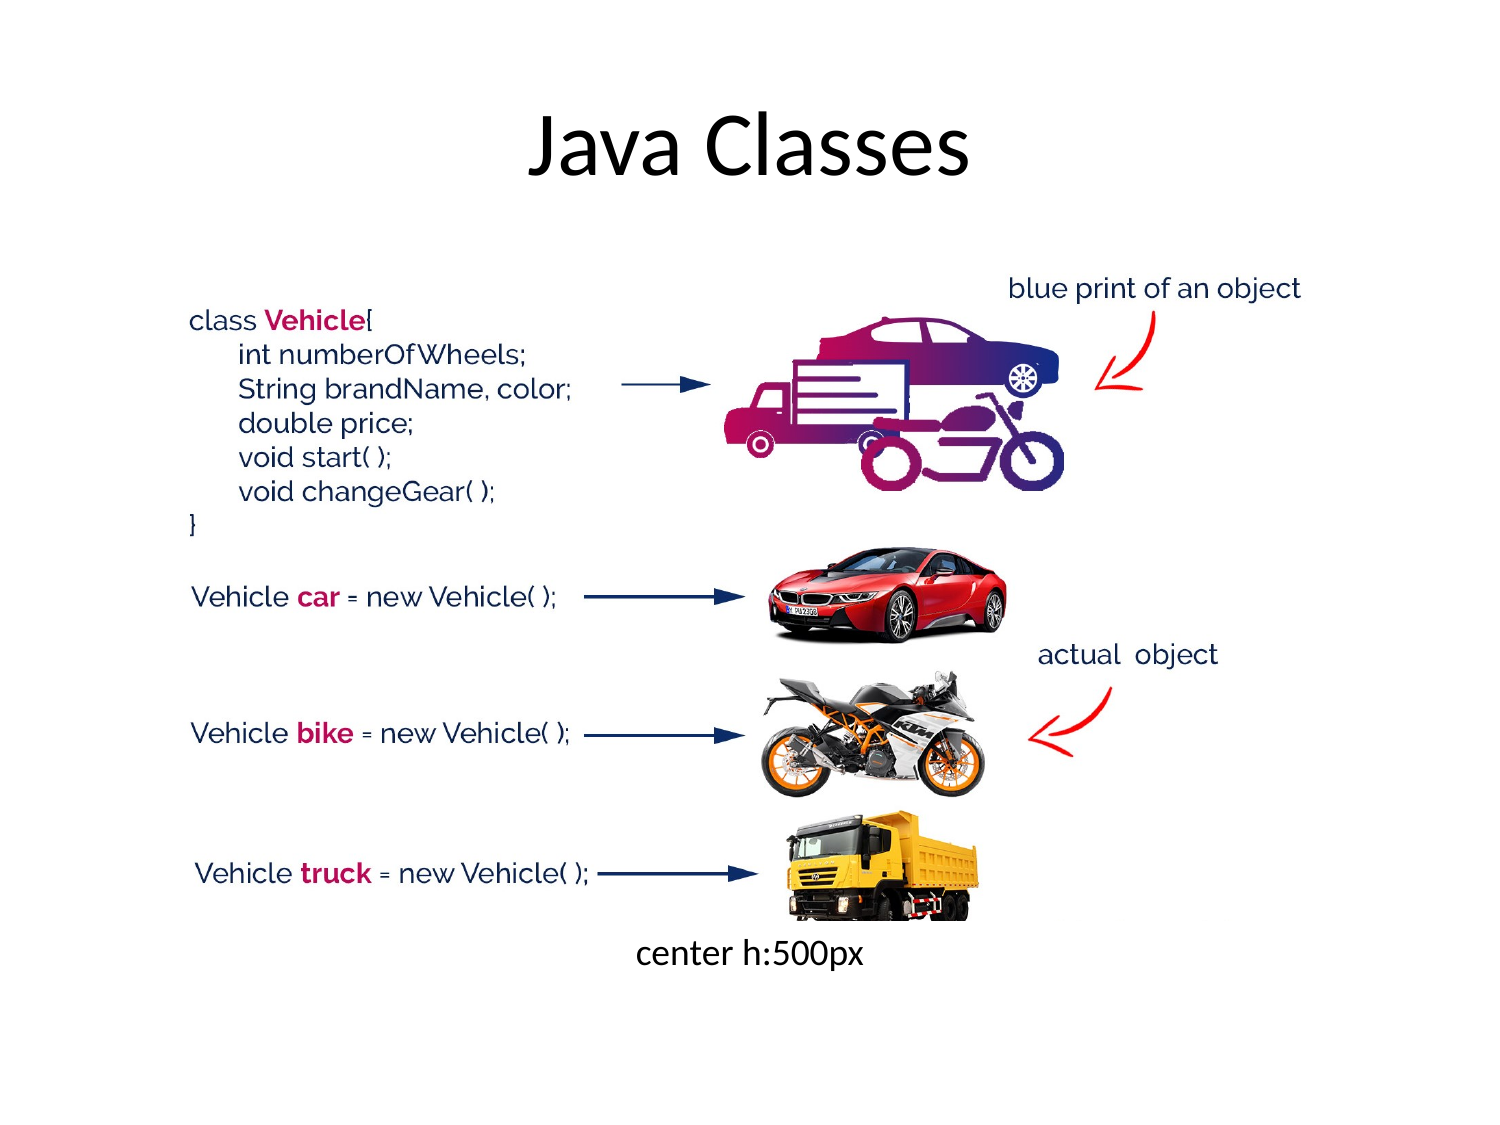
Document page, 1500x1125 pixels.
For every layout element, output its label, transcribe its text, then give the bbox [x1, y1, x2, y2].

picture [172, 262, 1328, 921]
text_box center h:500px [74, 920, 1425, 1005]
title Java Classes [75, 45, 1425, 233]
